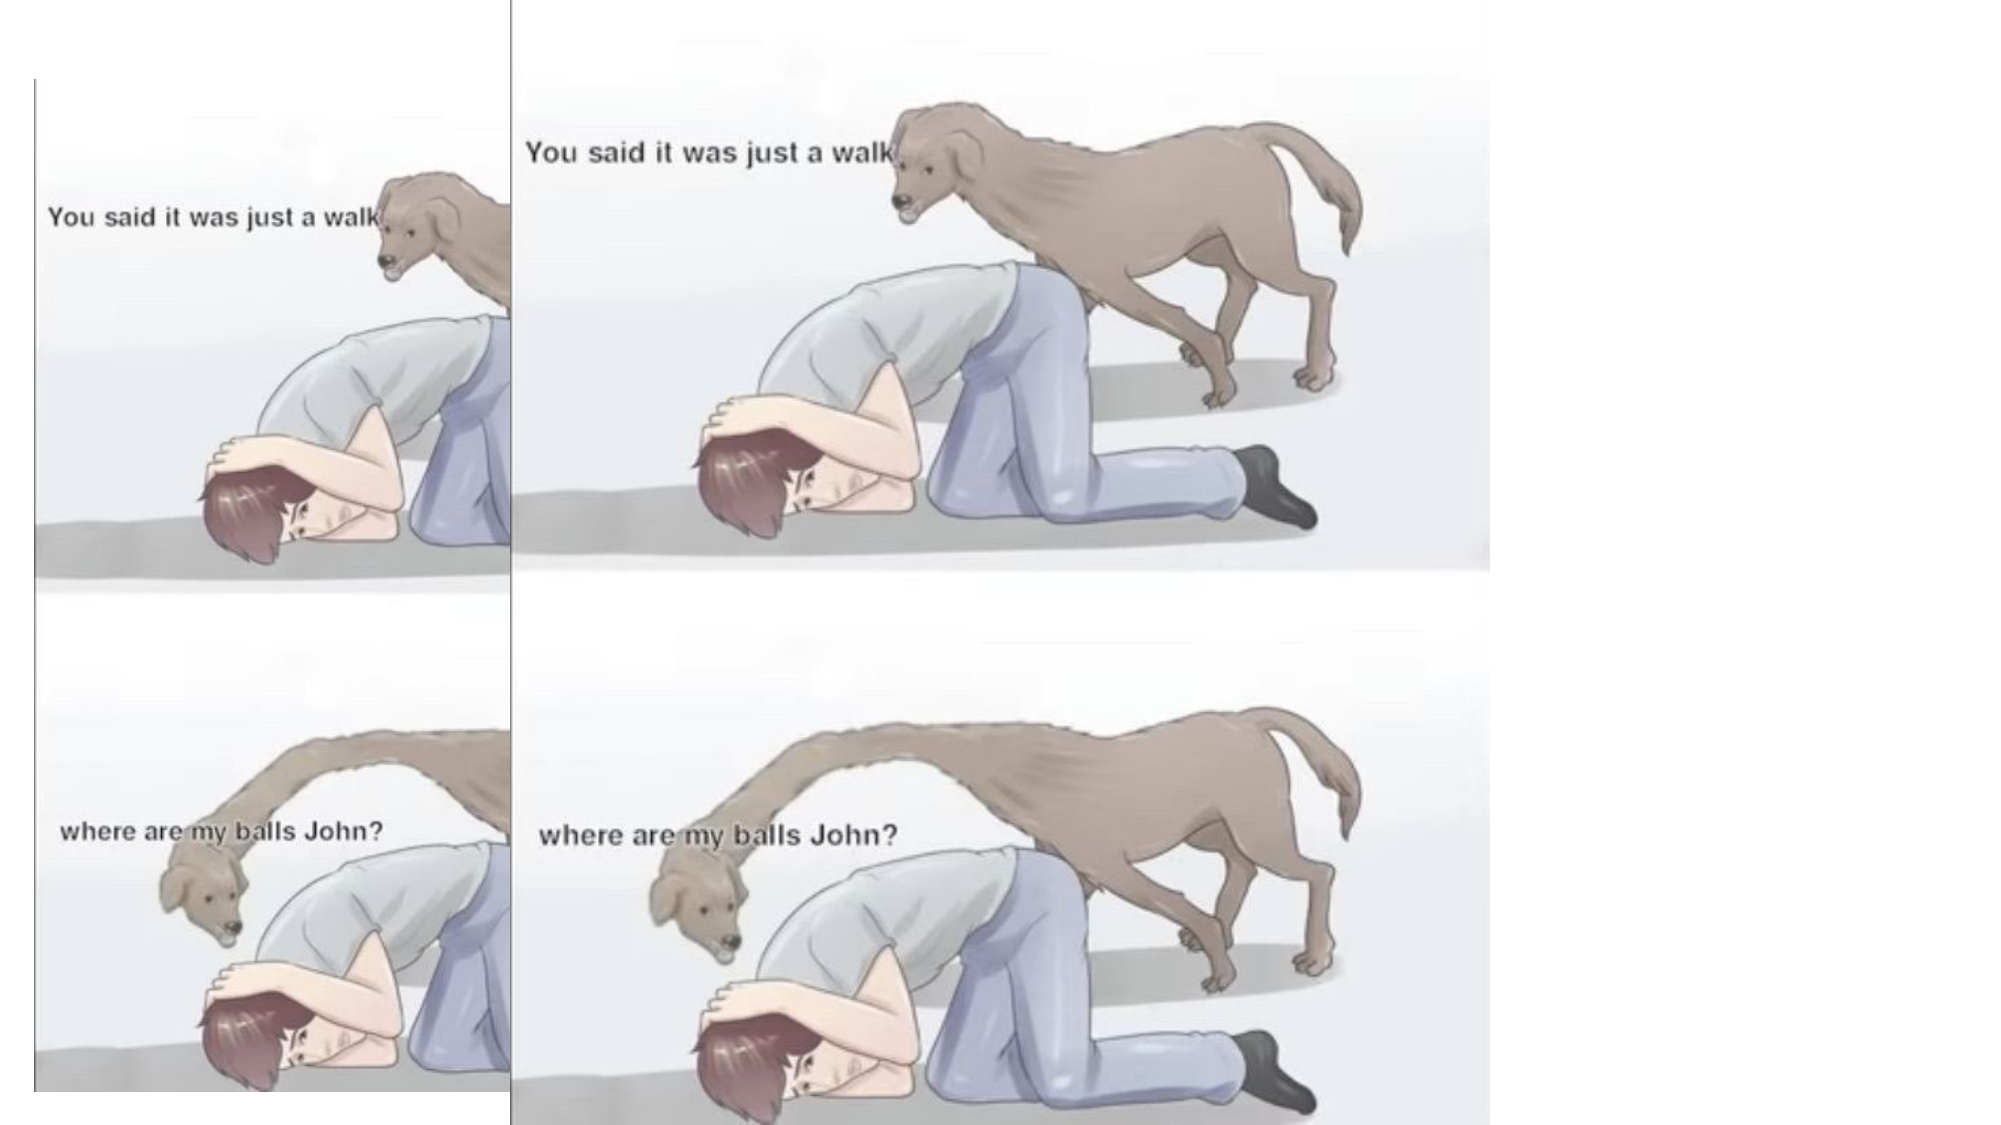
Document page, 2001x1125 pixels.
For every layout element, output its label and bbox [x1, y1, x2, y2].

picture [34, 0, 1490, 1125]
